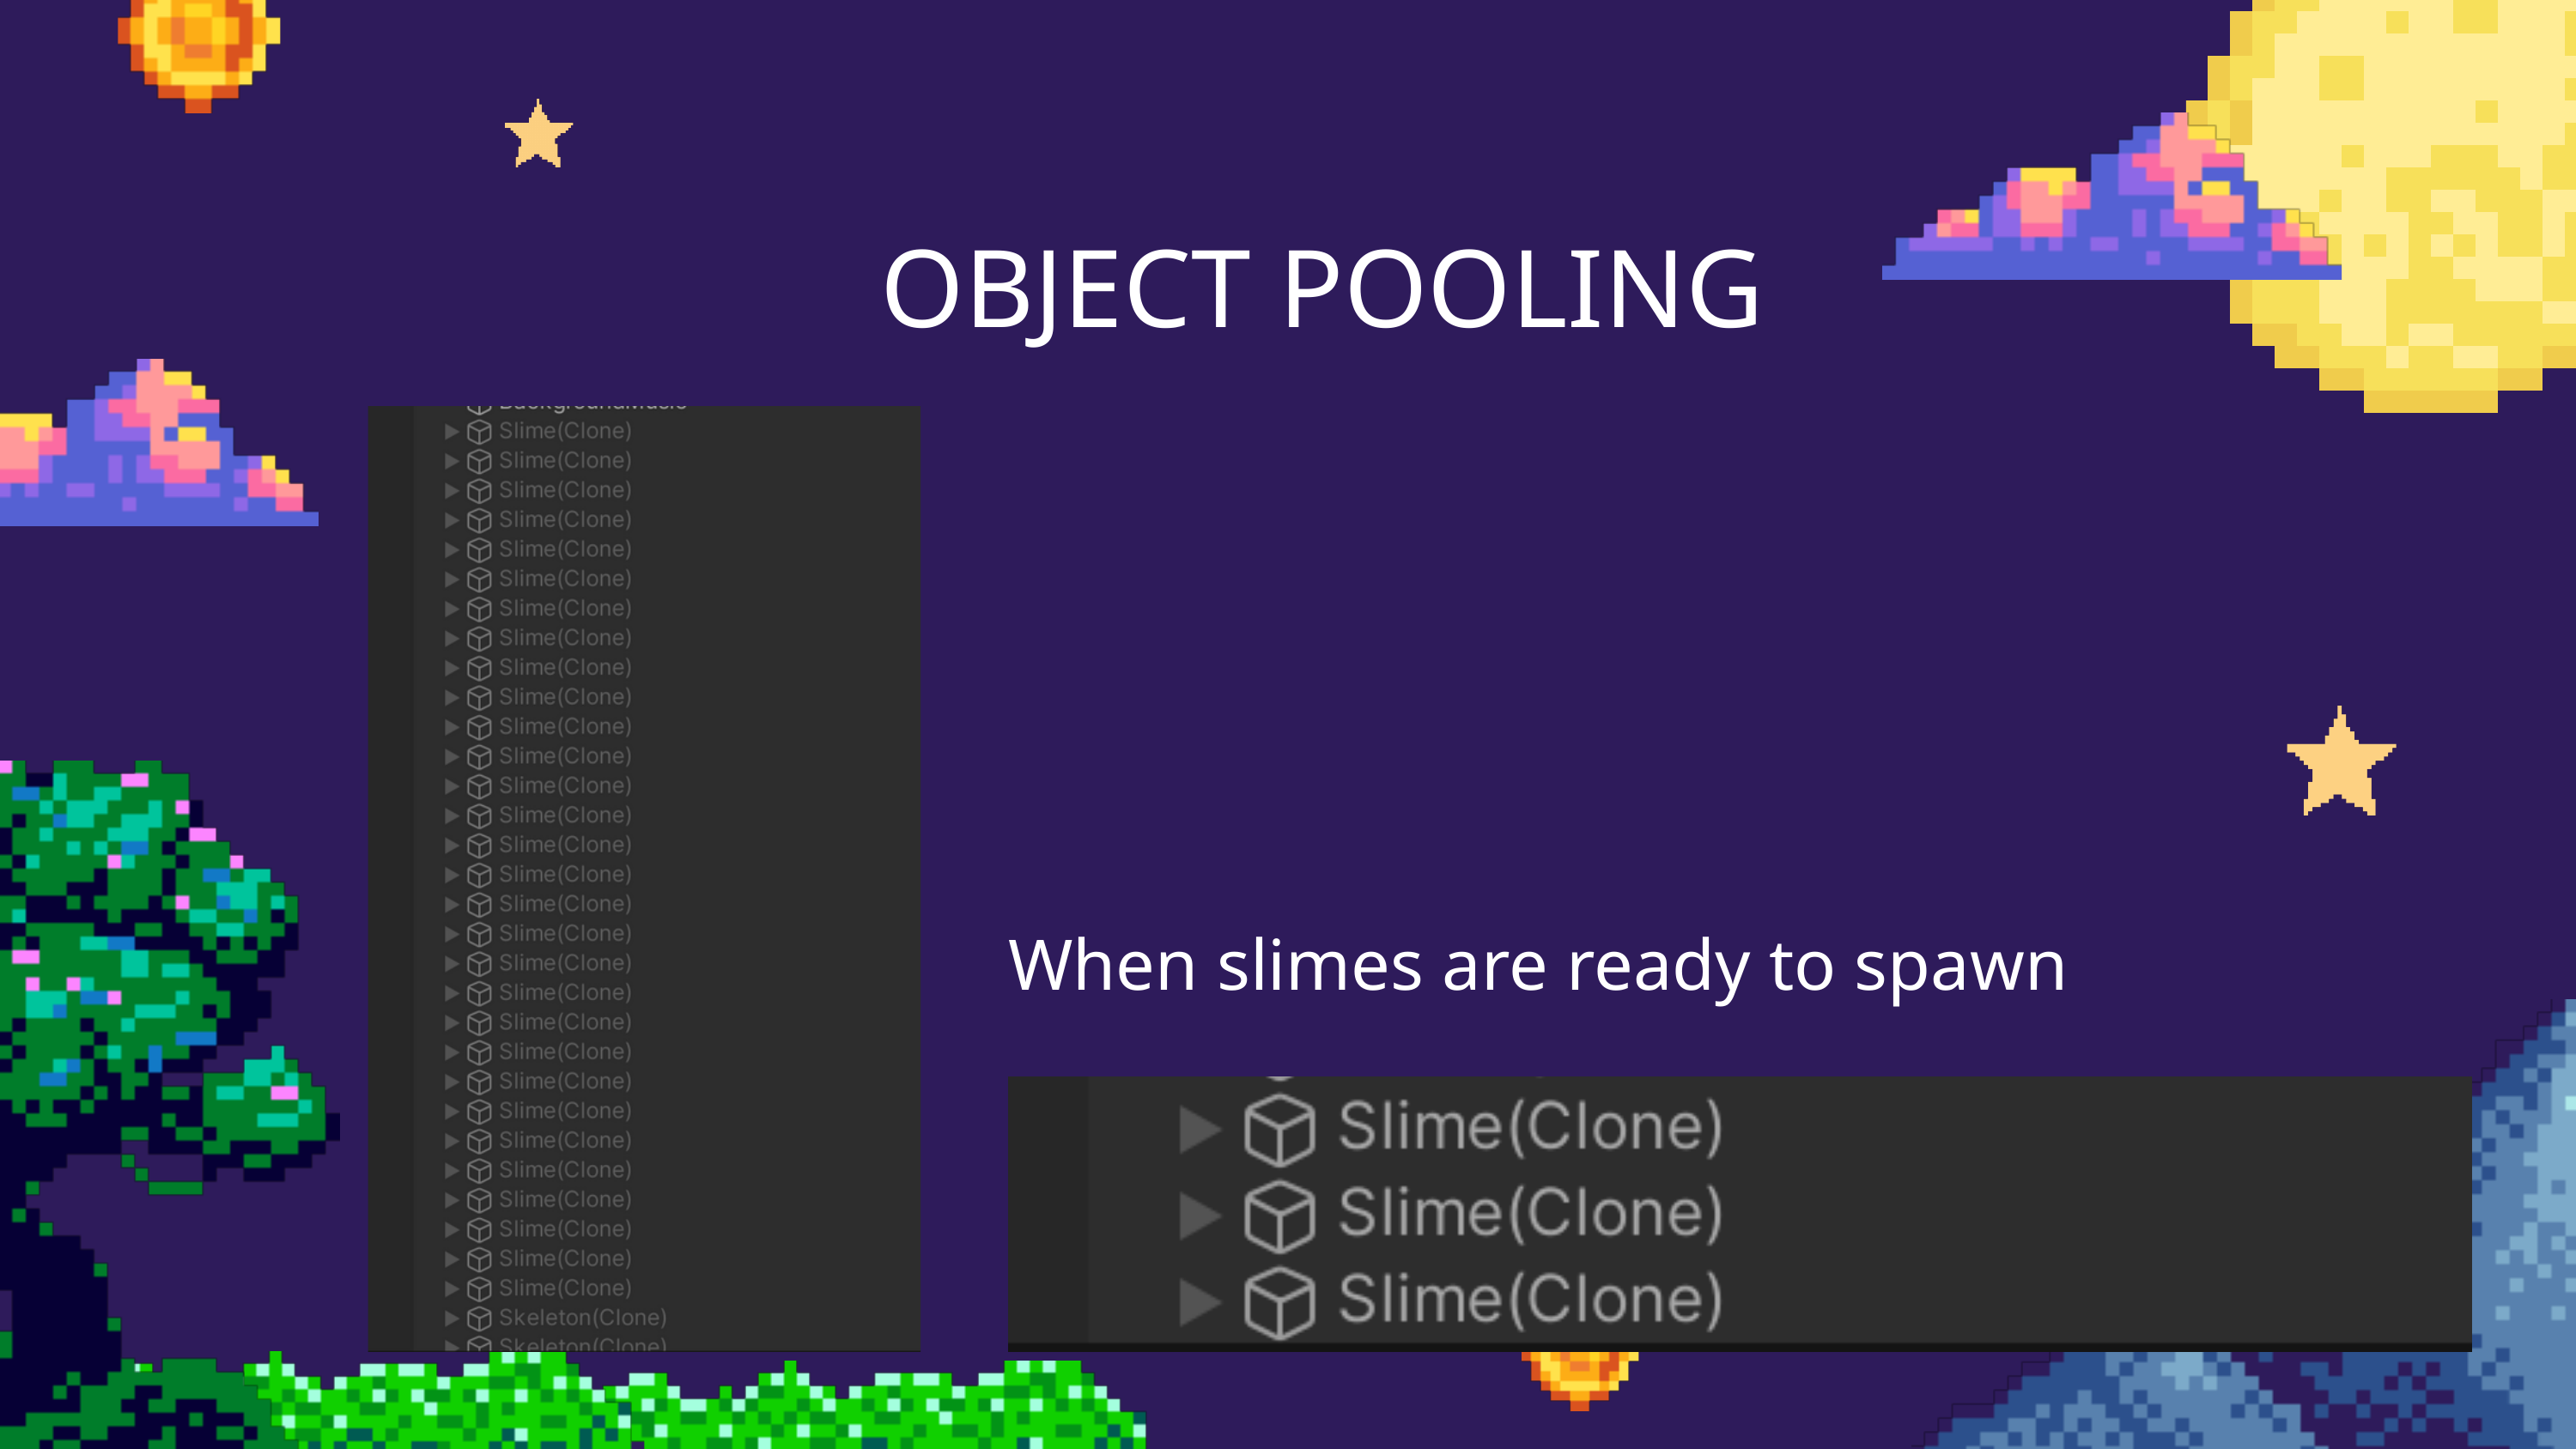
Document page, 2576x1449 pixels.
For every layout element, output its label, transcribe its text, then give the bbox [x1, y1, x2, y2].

text_box [1521, 1352, 1639, 1411]
text_box When slimes are ready to spawn [1008, 906, 2287, 1004]
text_box [0, 359, 319, 526]
text_box [1911, 999, 2576, 1449]
text_box [1881, 112, 2342, 280]
text_box [2287, 706, 2397, 815]
text_box [505, 99, 574, 167]
text_box OBJECT POOLING [372, 227, 2274, 349]
text_box [368, 406, 921, 1352]
text_box [118, 0, 281, 113]
text_box [0, 761, 341, 1449]
text_box [341, 1351, 645, 1449]
text_box [1008, 1076, 2472, 1352]
text_box [645, 1361, 1160, 1449]
text_box [2185, 0, 2576, 413]
